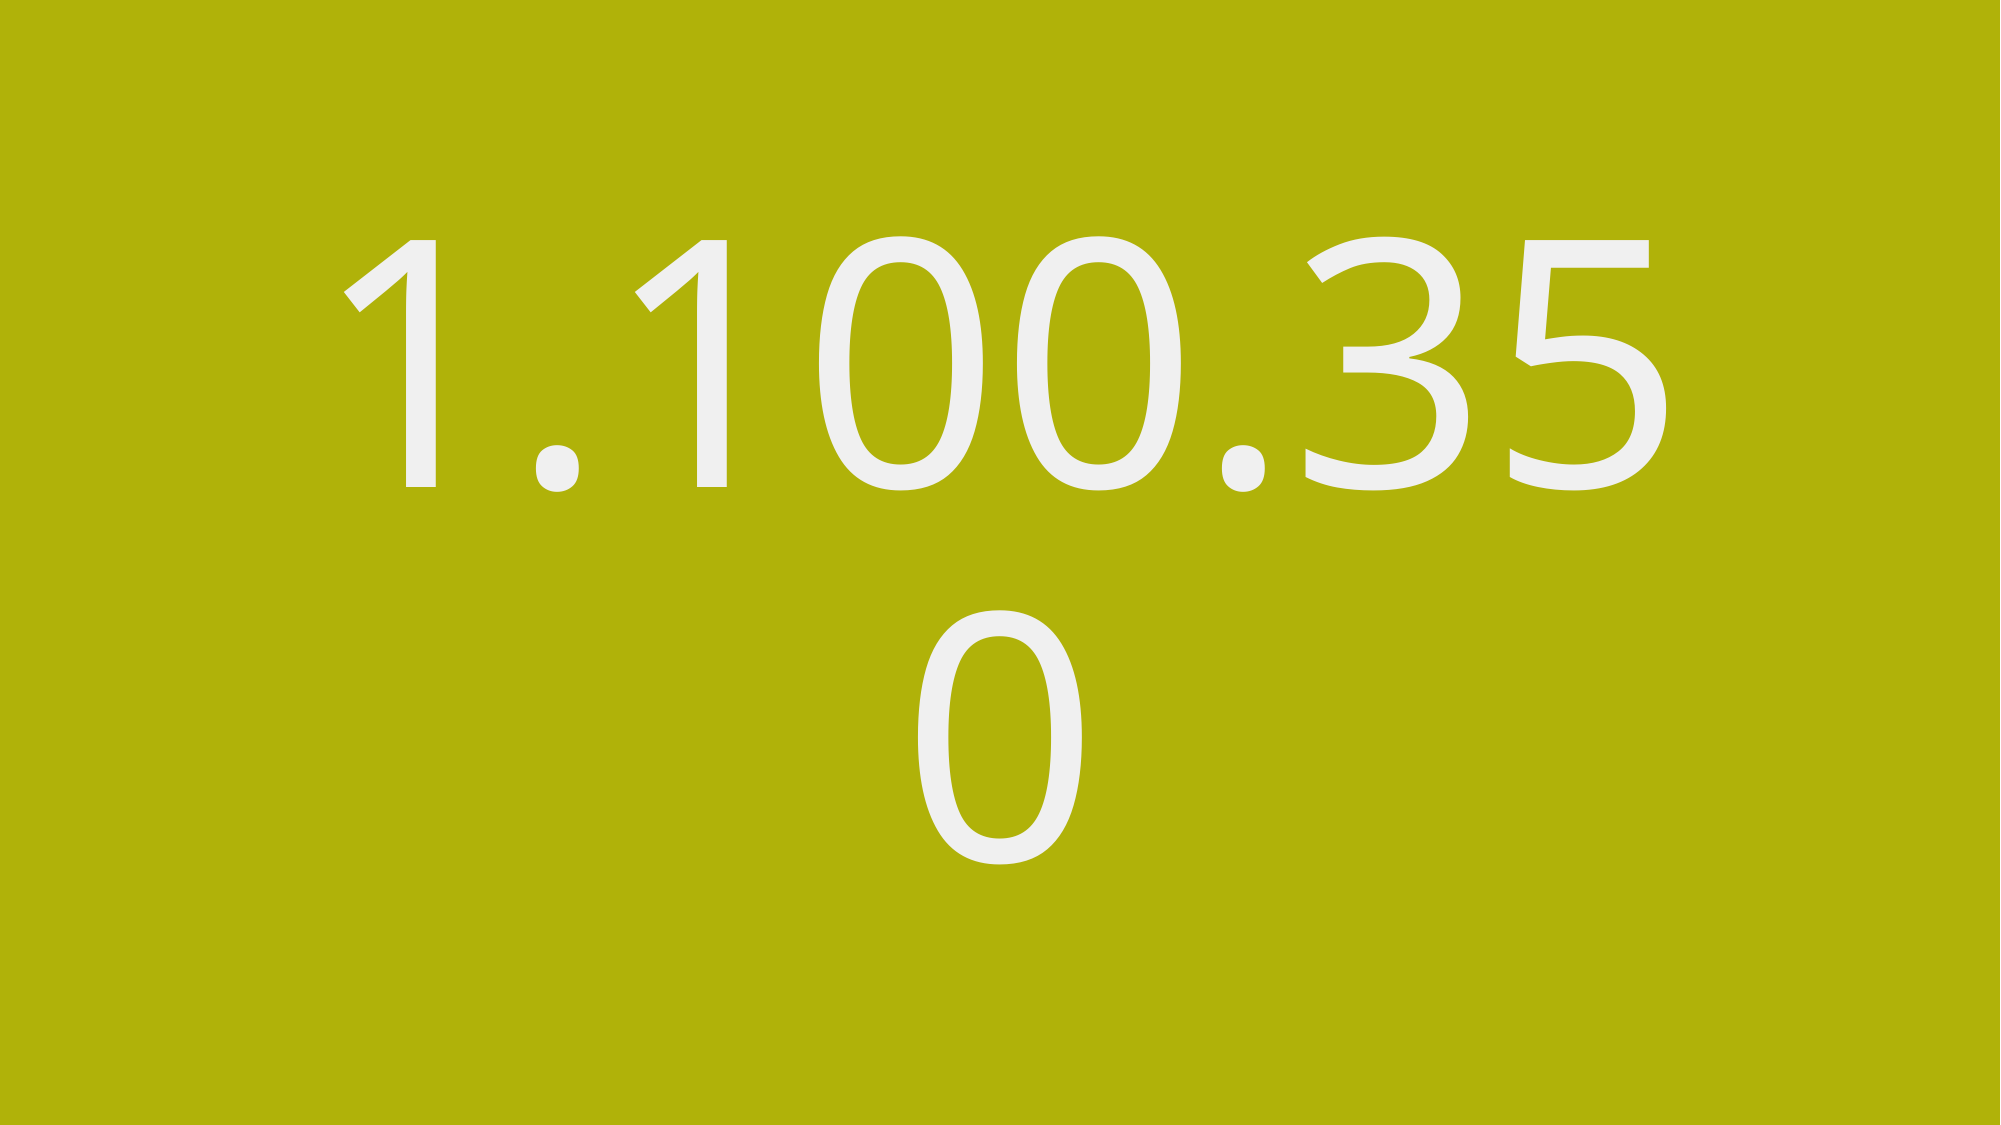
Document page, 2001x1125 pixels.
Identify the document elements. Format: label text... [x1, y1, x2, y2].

title 1.100.350 [249, 486, 1750, 639]
